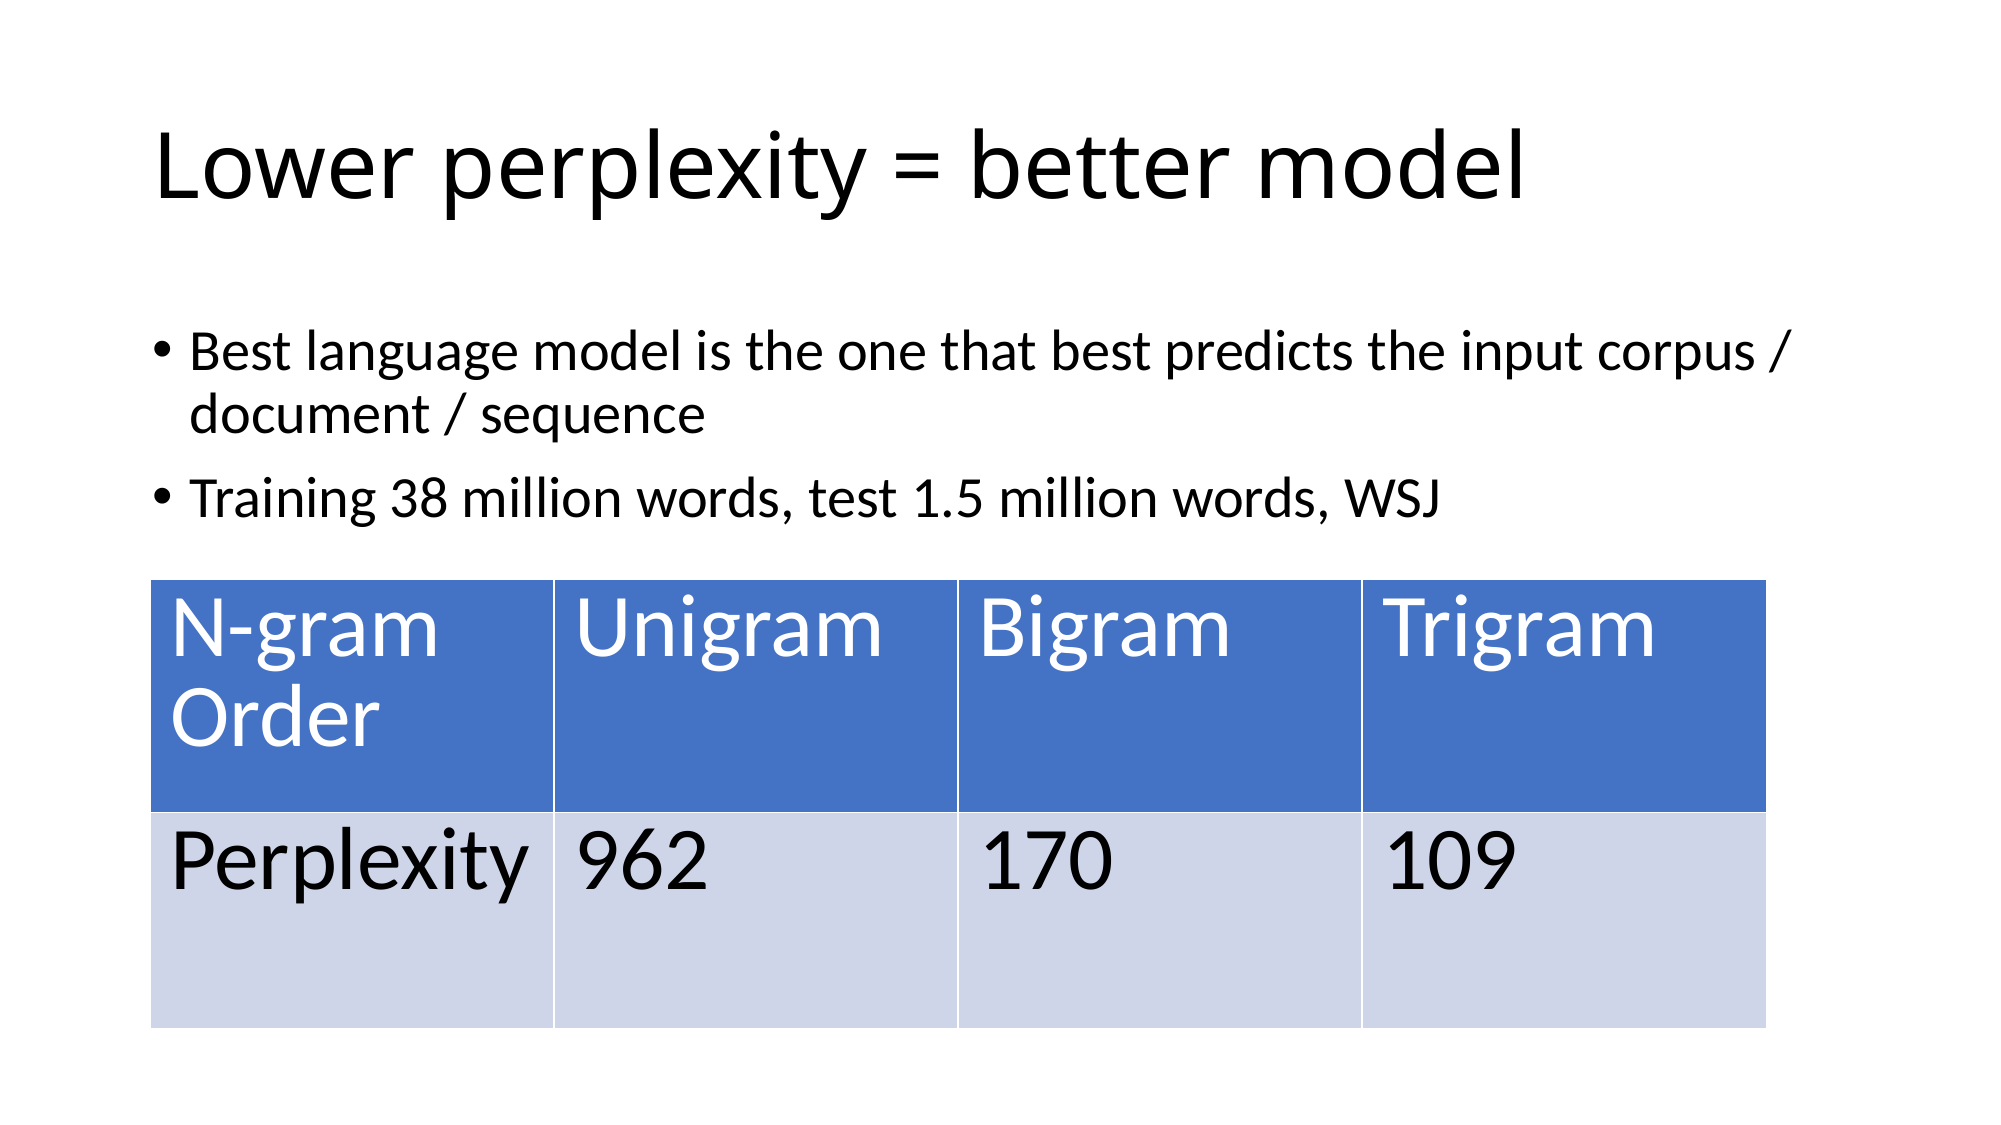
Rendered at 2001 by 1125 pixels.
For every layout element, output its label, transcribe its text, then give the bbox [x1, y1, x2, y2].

title Lower perplexity = better model [137, 59, 1863, 222]
table_cell 170 [959, 813, 1361, 1028]
list Best language model is the one that best predicts the input corpus / document / sequence Training 38 million words, test 1.5 million words, WSJ [137, 222, 1863, 937]
table_cell 962 [555, 813, 957, 1028]
table_cell Perplexity [151, 813, 553, 1028]
table_header N-gram Order [151, 580, 553, 812]
table_header Unigram [555, 580, 957, 812]
table_cell 109 [1363, 813, 1766, 1028]
table_header Trigram [1363, 580, 1766, 812]
table_header Bigram [959, 580, 1361, 812]
